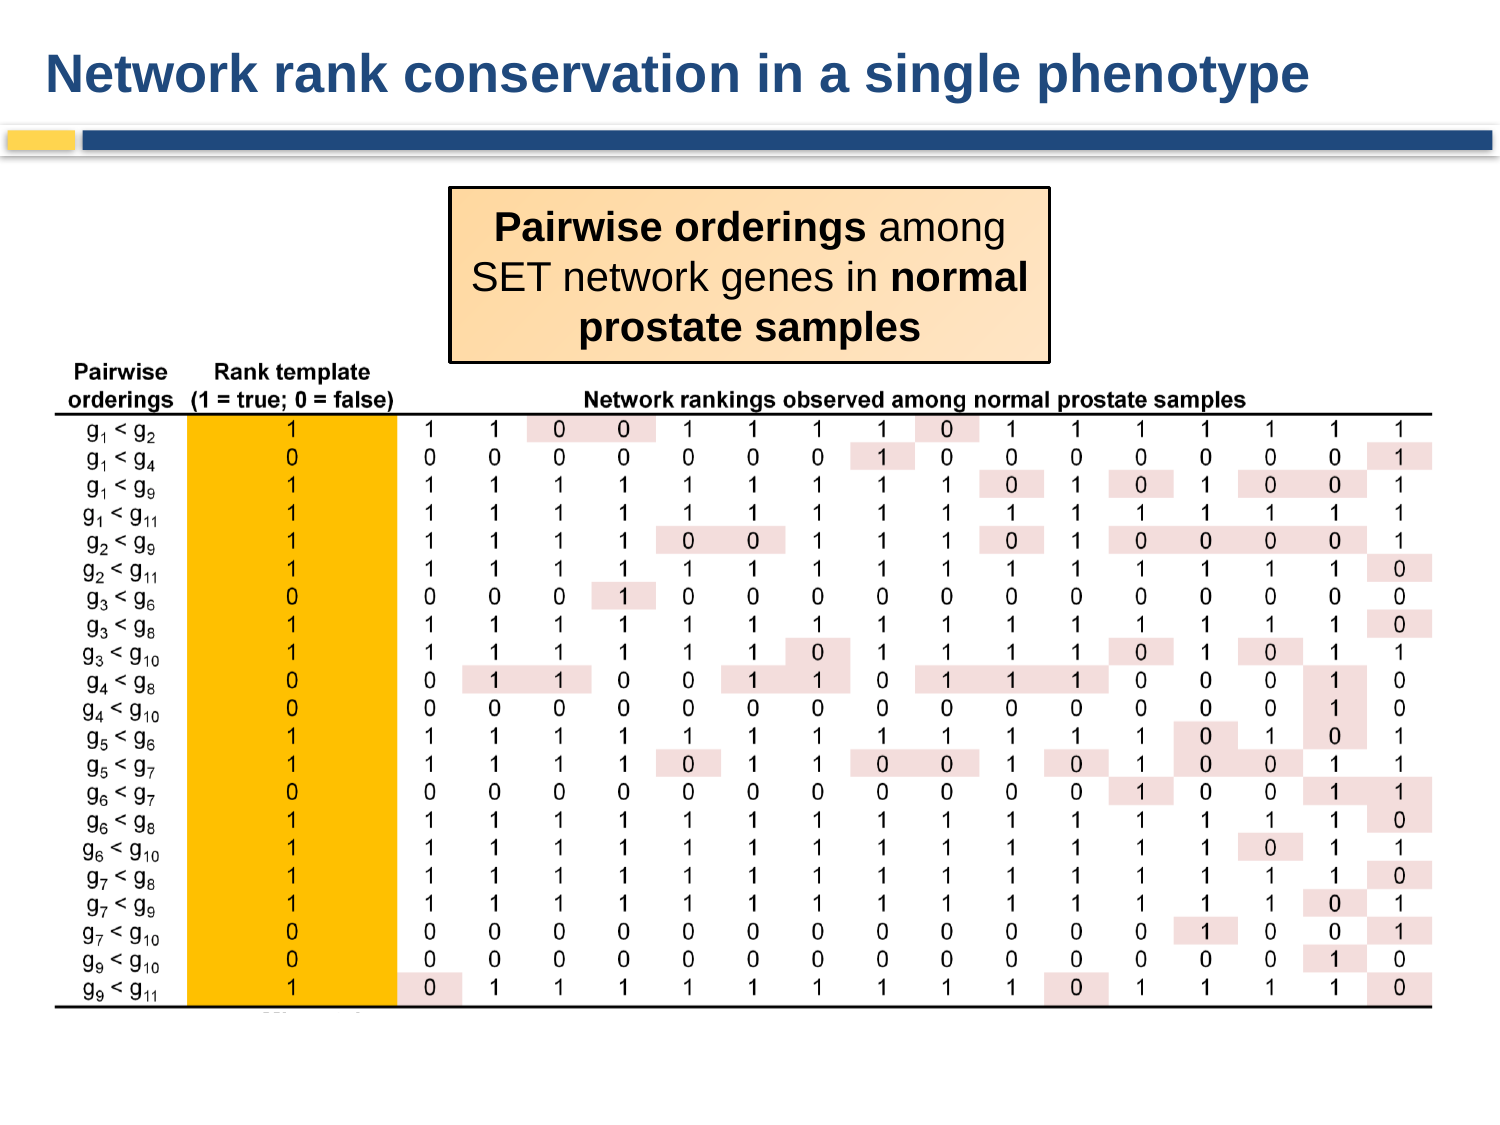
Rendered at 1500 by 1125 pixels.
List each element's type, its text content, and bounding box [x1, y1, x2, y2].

picture [44, 348, 1444, 1013]
text_box Pairwise orderings among SET network genes in normal prostate samples [448, 185, 1052, 346]
title Network rank conservation in a single phenotype [37, 24, 1463, 118]
